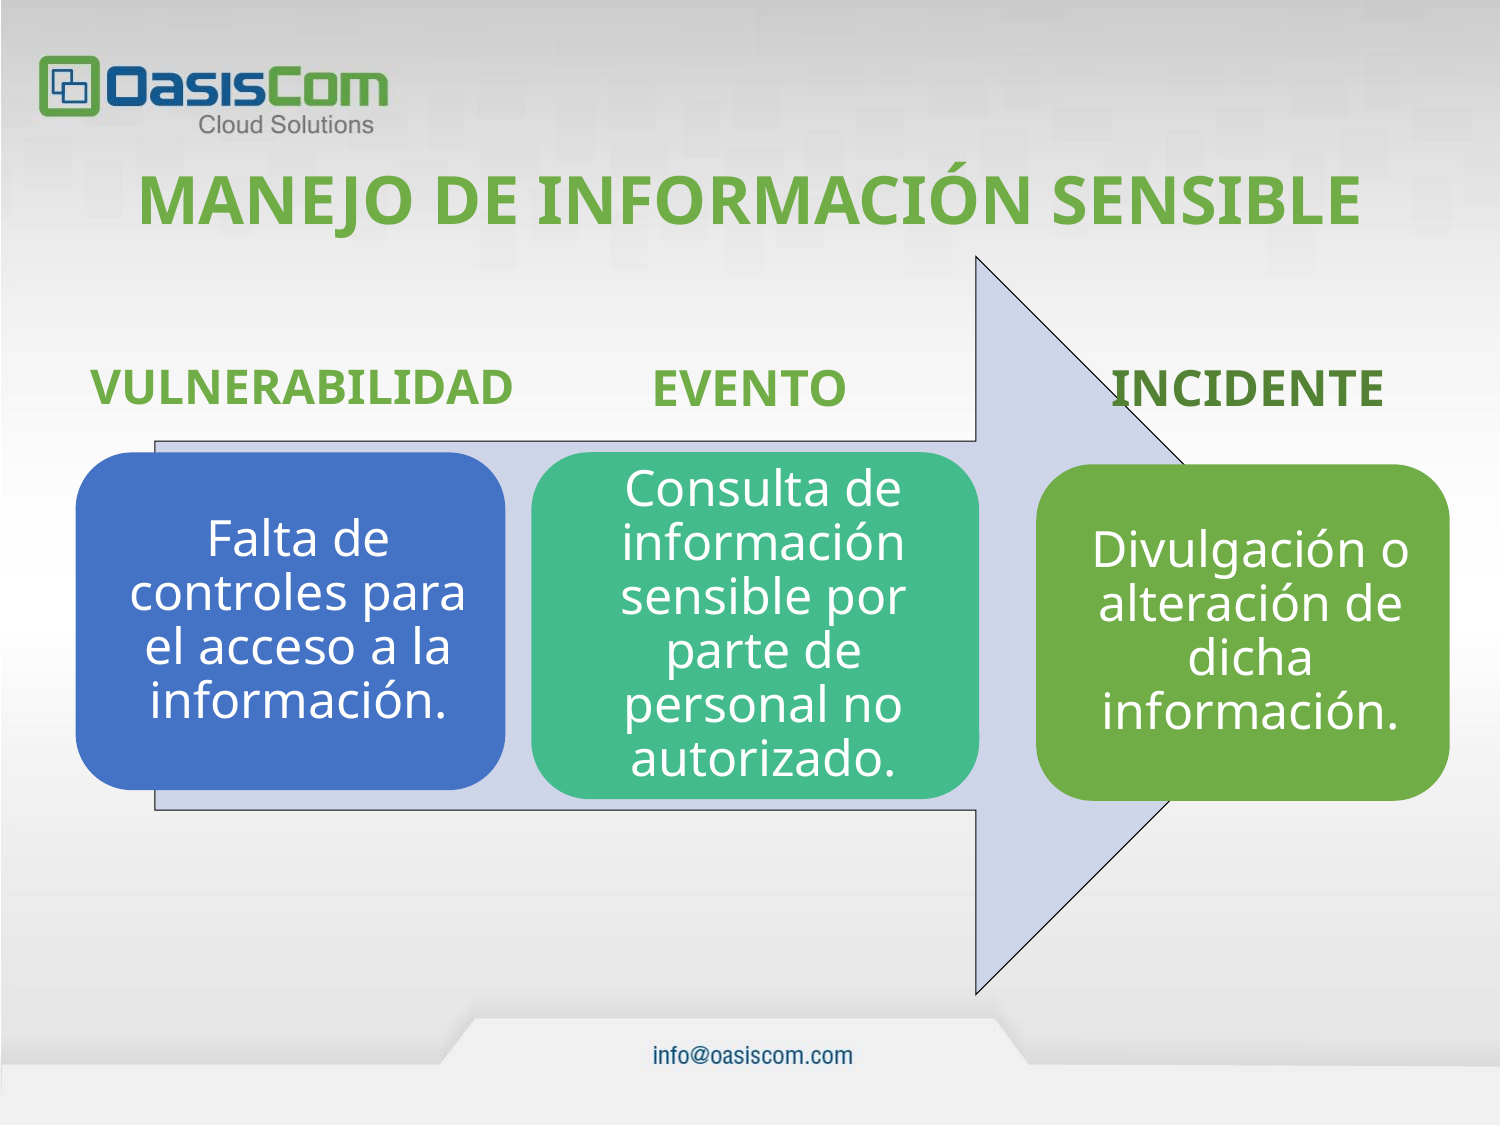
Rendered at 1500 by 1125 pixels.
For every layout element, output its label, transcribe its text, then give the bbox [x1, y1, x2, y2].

text_box MANEJO DE INFORMACIÓN SENSIBLE [115, 150, 1385, 245]
picture [0, 0, 1500, 1125]
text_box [49, 256, 1450, 995]
